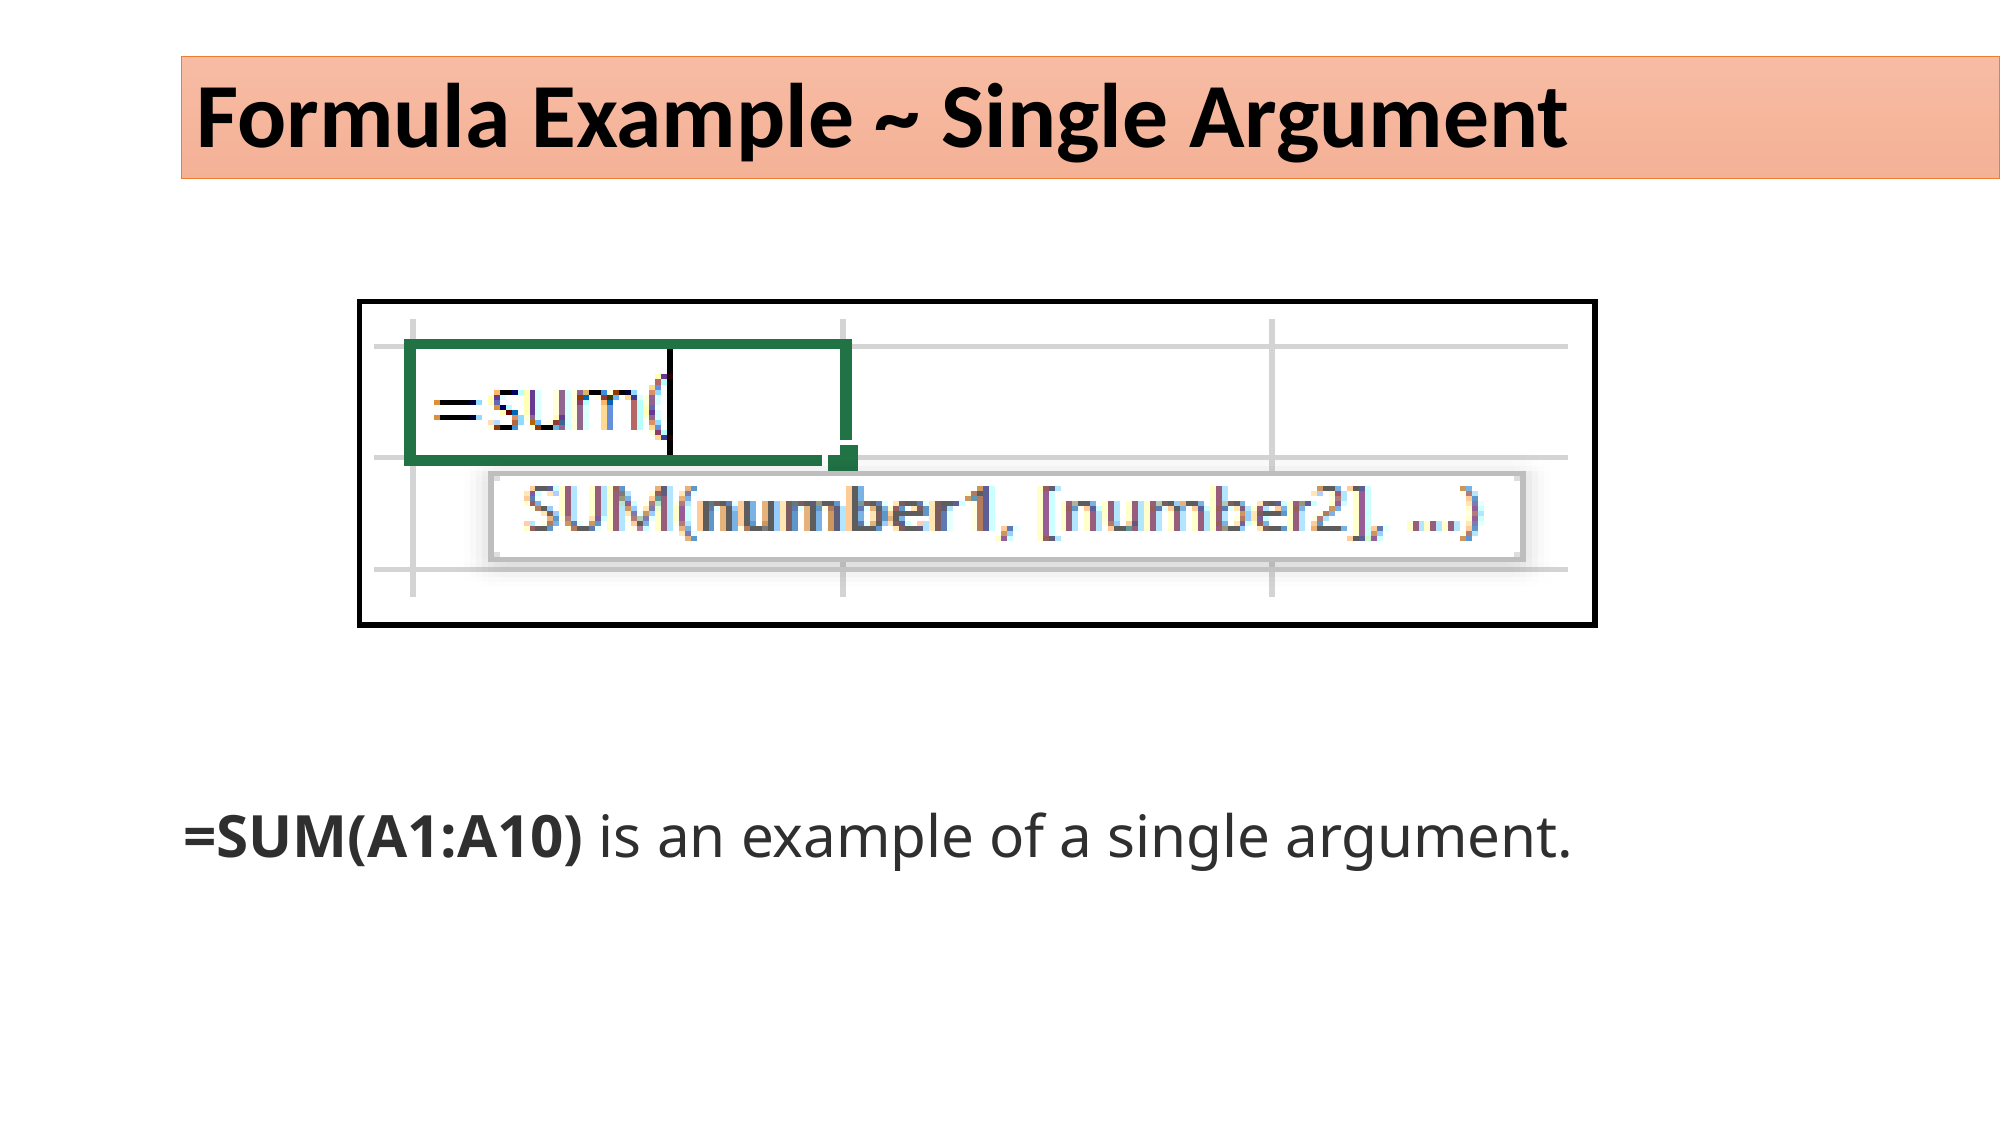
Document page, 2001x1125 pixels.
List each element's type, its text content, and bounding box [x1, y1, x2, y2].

picture [357, 299, 1598, 628]
title Formula Example ~ Single Argument [181, 56, 2000, 179]
text_box =SUM(A1:A10) is an example of a single argument. [168, 791, 1589, 877]
